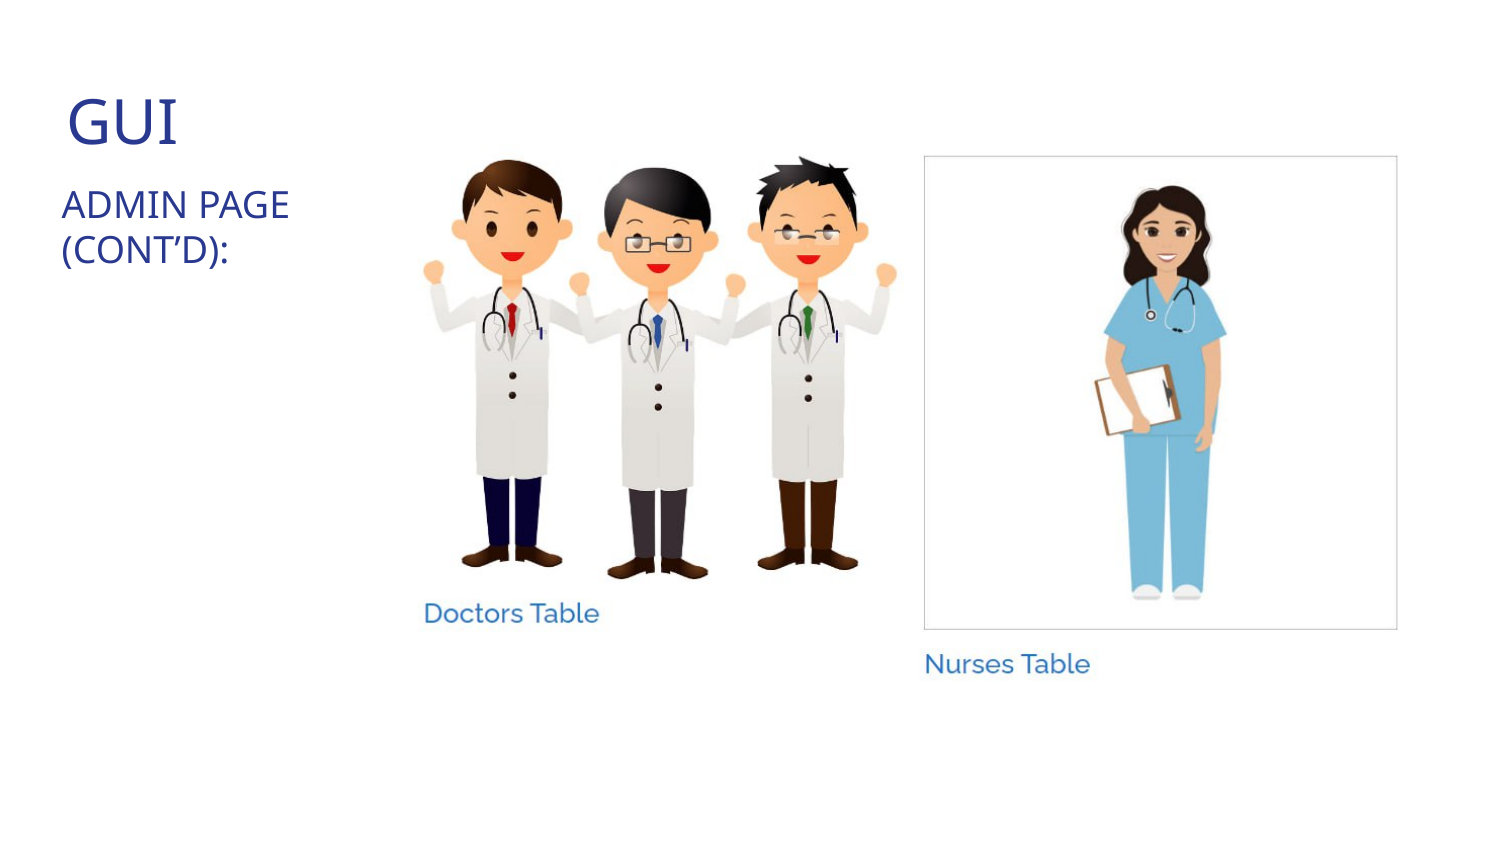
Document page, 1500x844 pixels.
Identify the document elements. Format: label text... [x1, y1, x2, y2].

picture [402, 97, 1450, 725]
text_box ADMIN PAGE (CONT’D): [46, 166, 375, 287]
title GUI [51, 67, 1449, 167]
